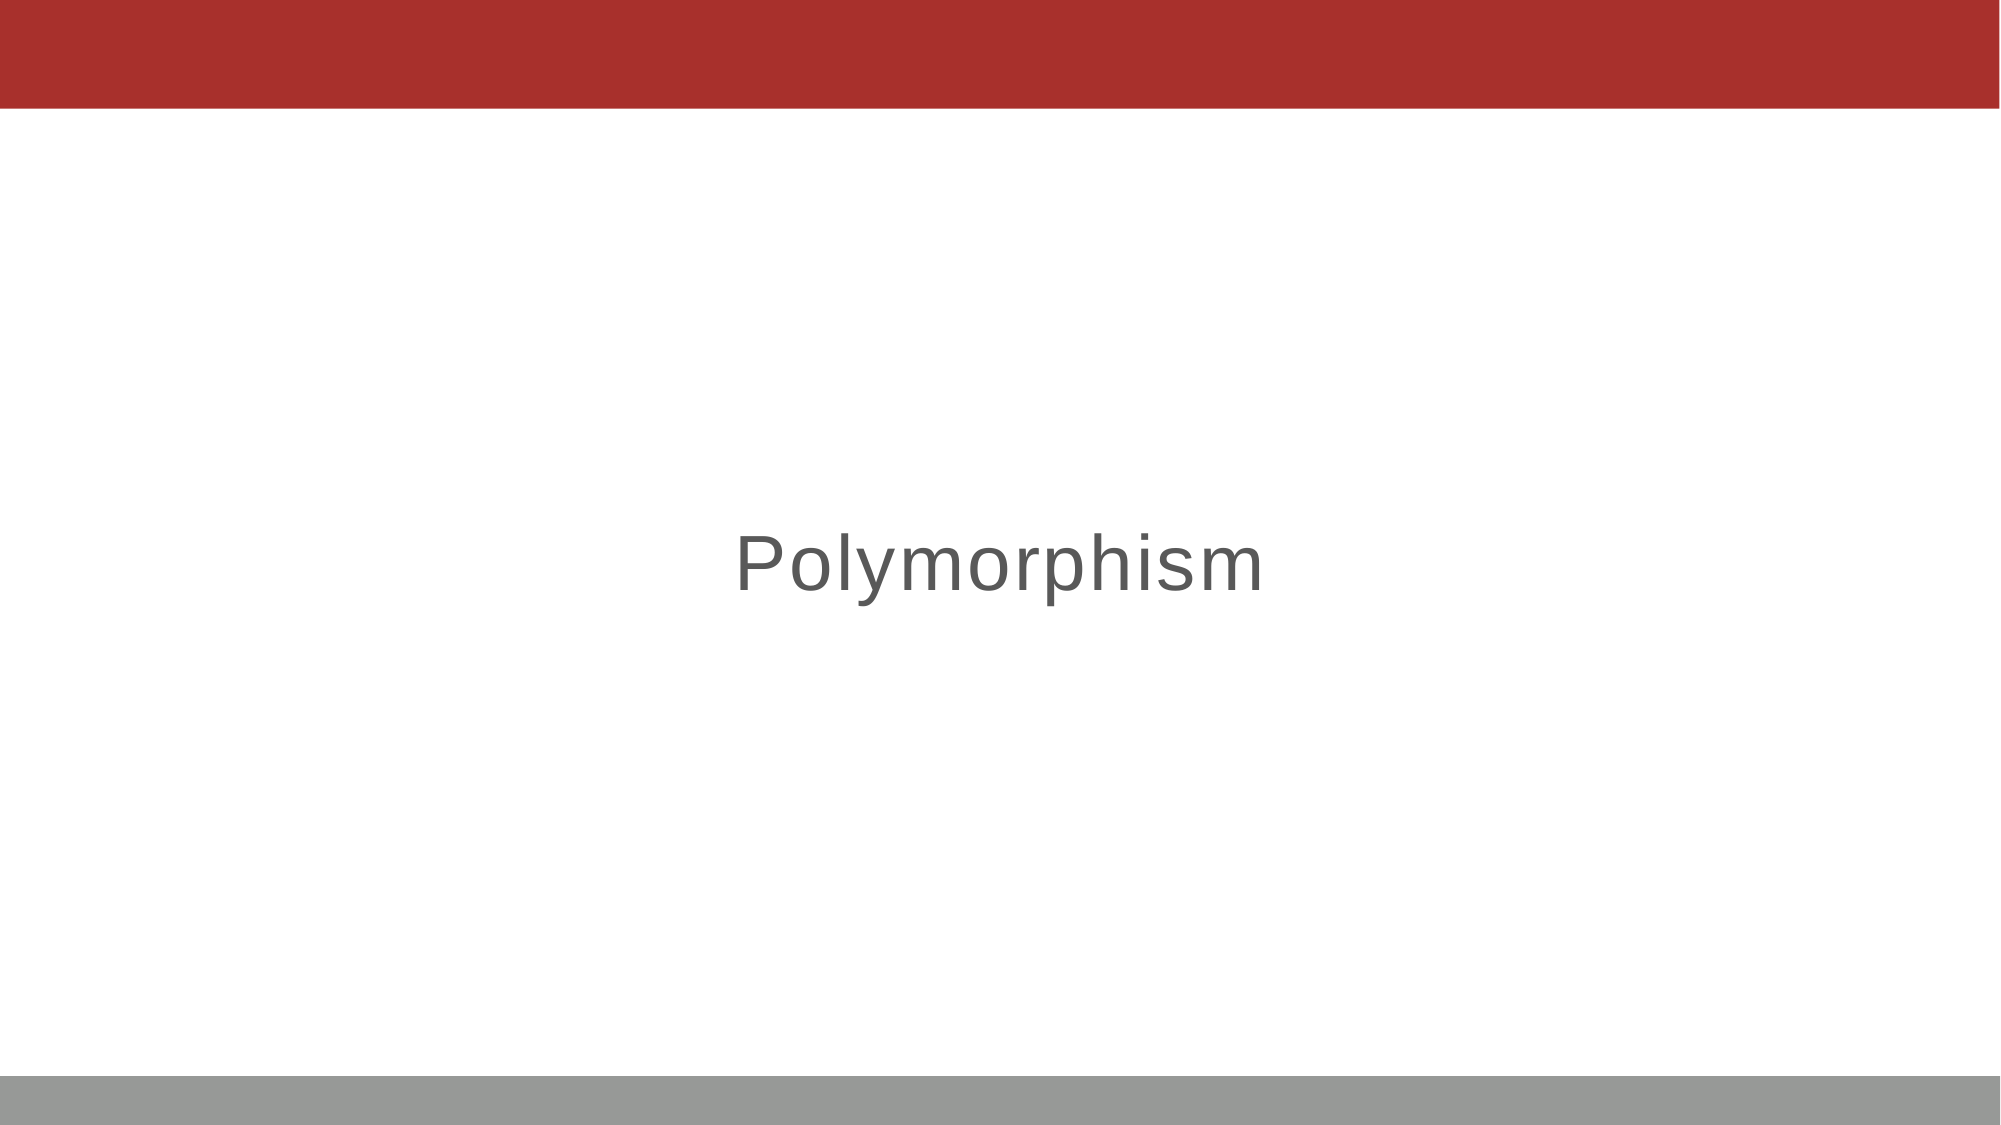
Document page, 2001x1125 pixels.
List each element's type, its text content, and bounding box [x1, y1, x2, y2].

slide_number [1538, 1073, 1982, 1125]
list Polymorphism [100, 476, 1900, 614]
